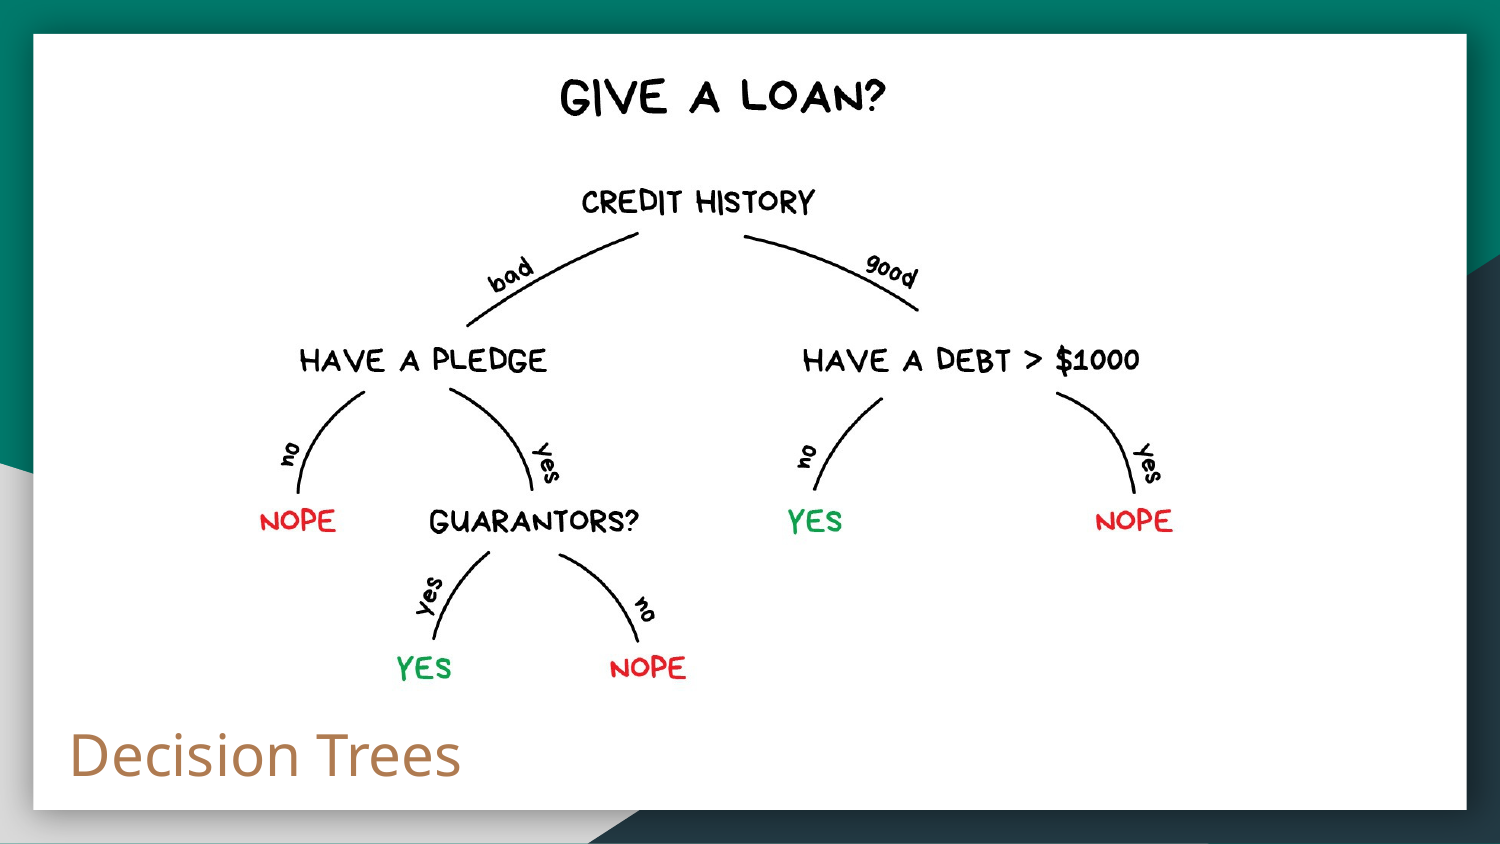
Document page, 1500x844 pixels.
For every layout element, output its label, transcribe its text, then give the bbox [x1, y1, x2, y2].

picture [258, 69, 1253, 705]
list Decision Trees [53, 703, 1271, 804]
